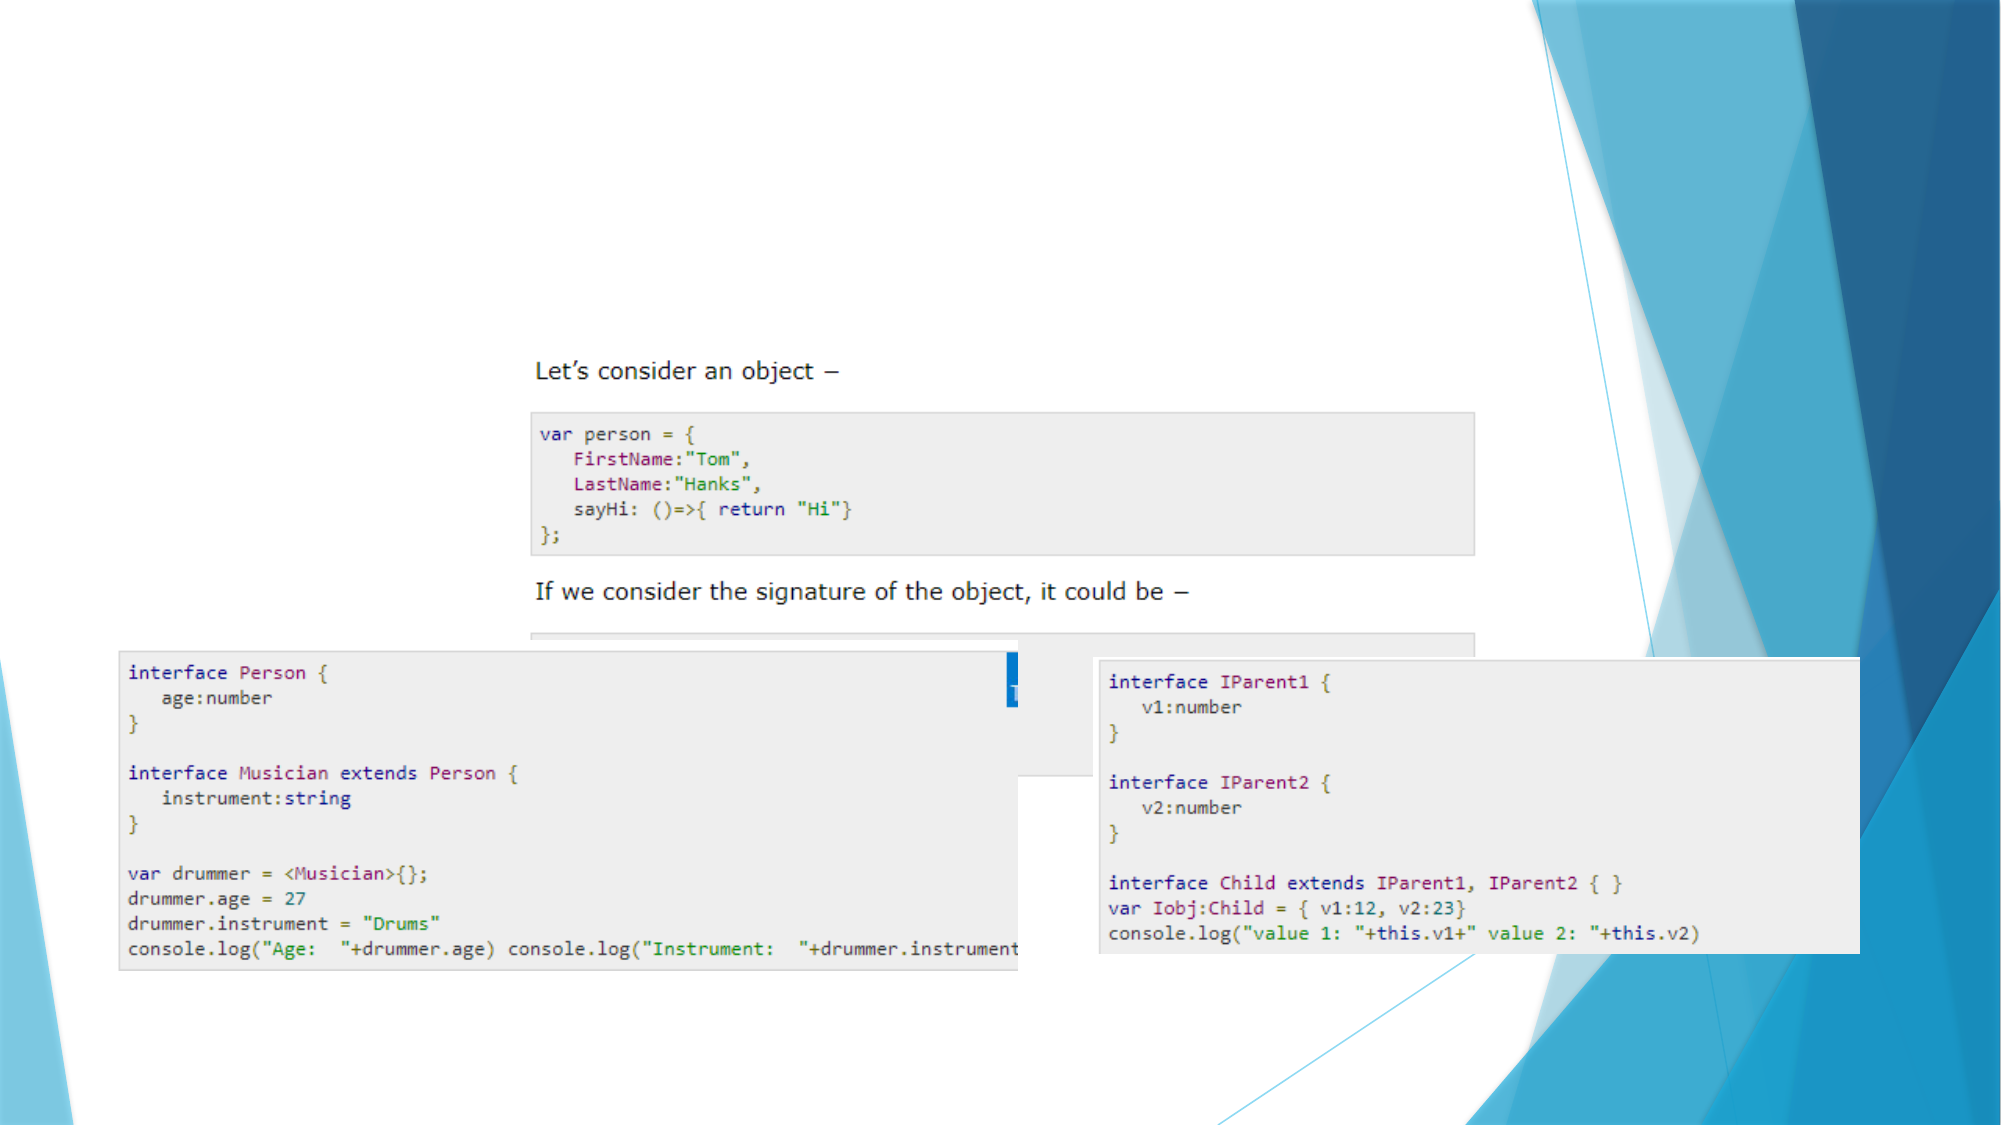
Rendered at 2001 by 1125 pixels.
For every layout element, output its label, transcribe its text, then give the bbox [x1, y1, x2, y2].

title Interfaces [1480, 471, 2000, 689]
picture [110, 344, 1860, 971]
